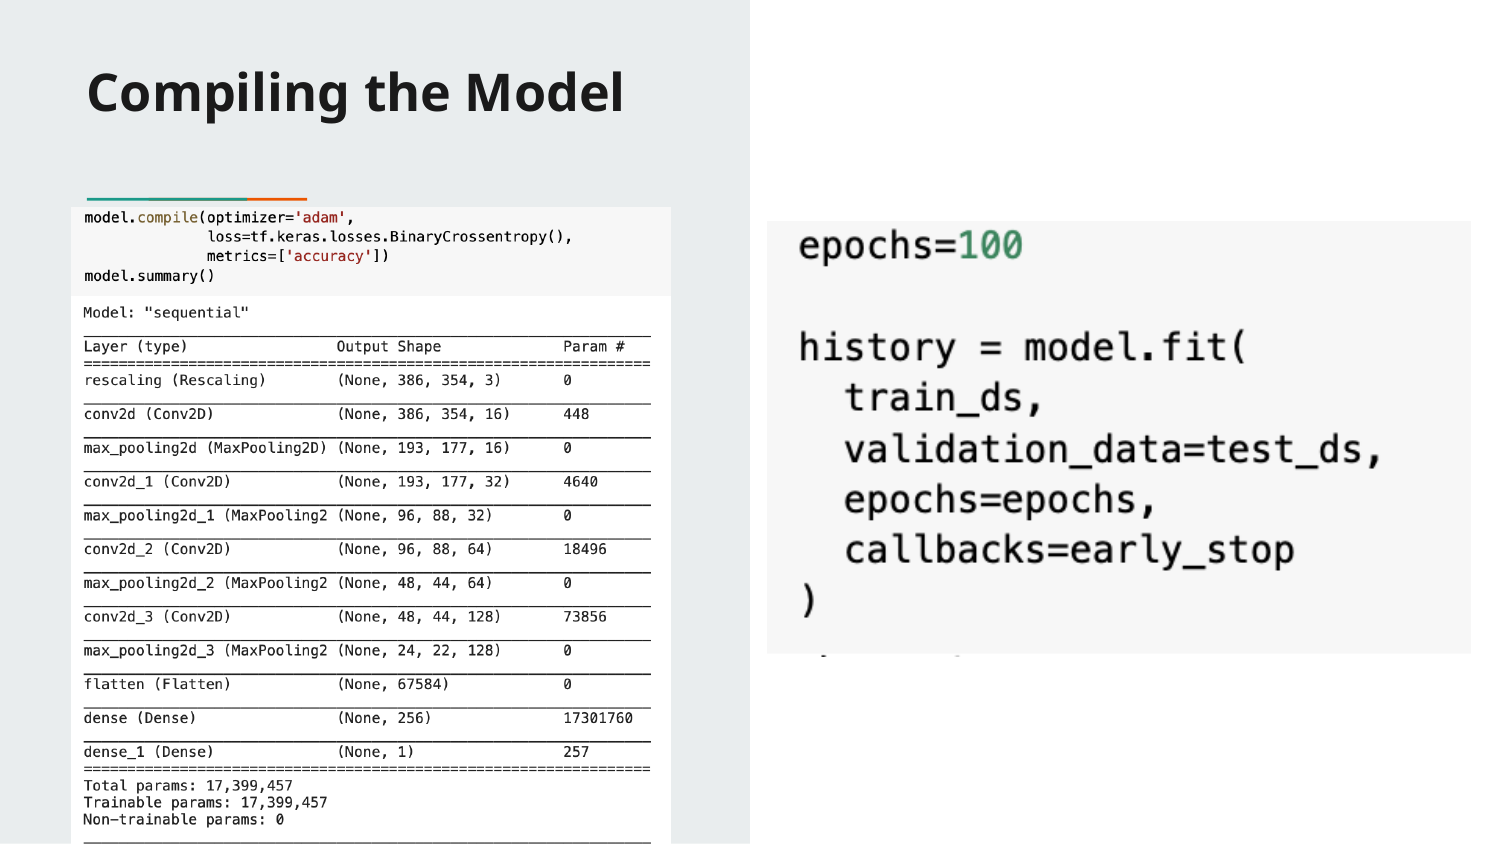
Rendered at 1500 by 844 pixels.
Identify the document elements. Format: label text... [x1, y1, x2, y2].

picture [71, 207, 671, 844]
text_box Compiling the Model [71, 44, 651, 137]
picture [767, 221, 1472, 657]
